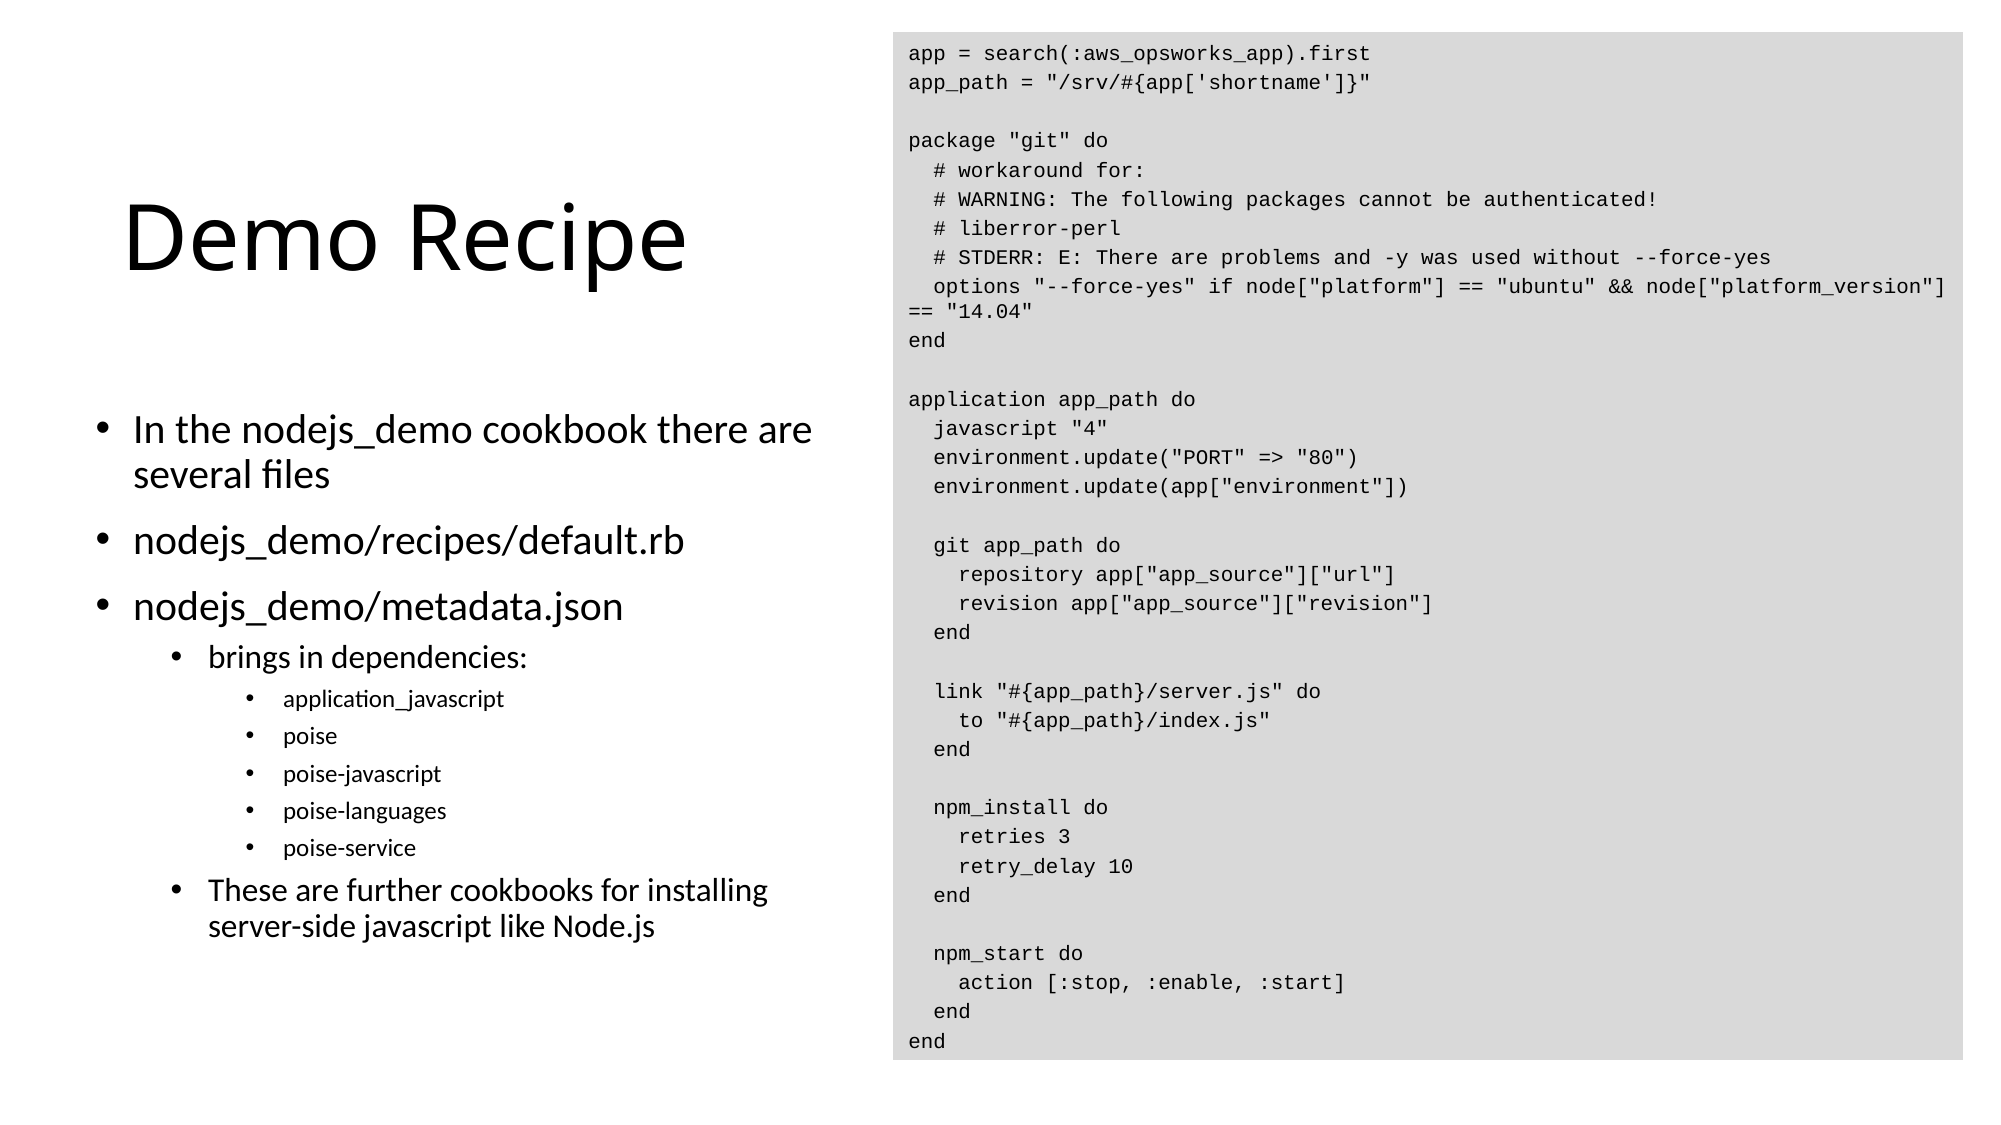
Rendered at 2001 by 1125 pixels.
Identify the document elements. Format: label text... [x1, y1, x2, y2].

text_box app = search(:aws_opsworks_app).first app_path = "/srv/#{app['shortname']}" package "git" do # workaround for: # WARNING: The following packages cannot be authenticated! # liberror-perl # STDERR: E: There are problems and -y was used without --force-yes options "--force-yes" if node["platform"] == "ubuntu" && node["platform_version"] == "14.04" end application app_path do javascript "4" environment.update("PORT" => "80") environment.update(app["environment"]) git app_path do repository app["app_source"]["url"] revision app["app_source"]["revision"] end link "#{app_path}/server.js" do to "#{app_path}/index.js" end npm_install do retries 3 retry_delay 10 end npm_start do action [:stop, :enable, :start] end end [893, 32, 1963, 1060]
list In the nodejs_demo cookbook there are several files nodejs_demo/recipes/default.rb nodejs_demo/metadata.json brings in dependencies: application_javascript poise poise-javascript poise-languages poise-service These are further cookbooks for installing server-side javascript like Node.js [80, 399, 876, 1021]
title Demo Recipe [106, 103, 893, 379]
